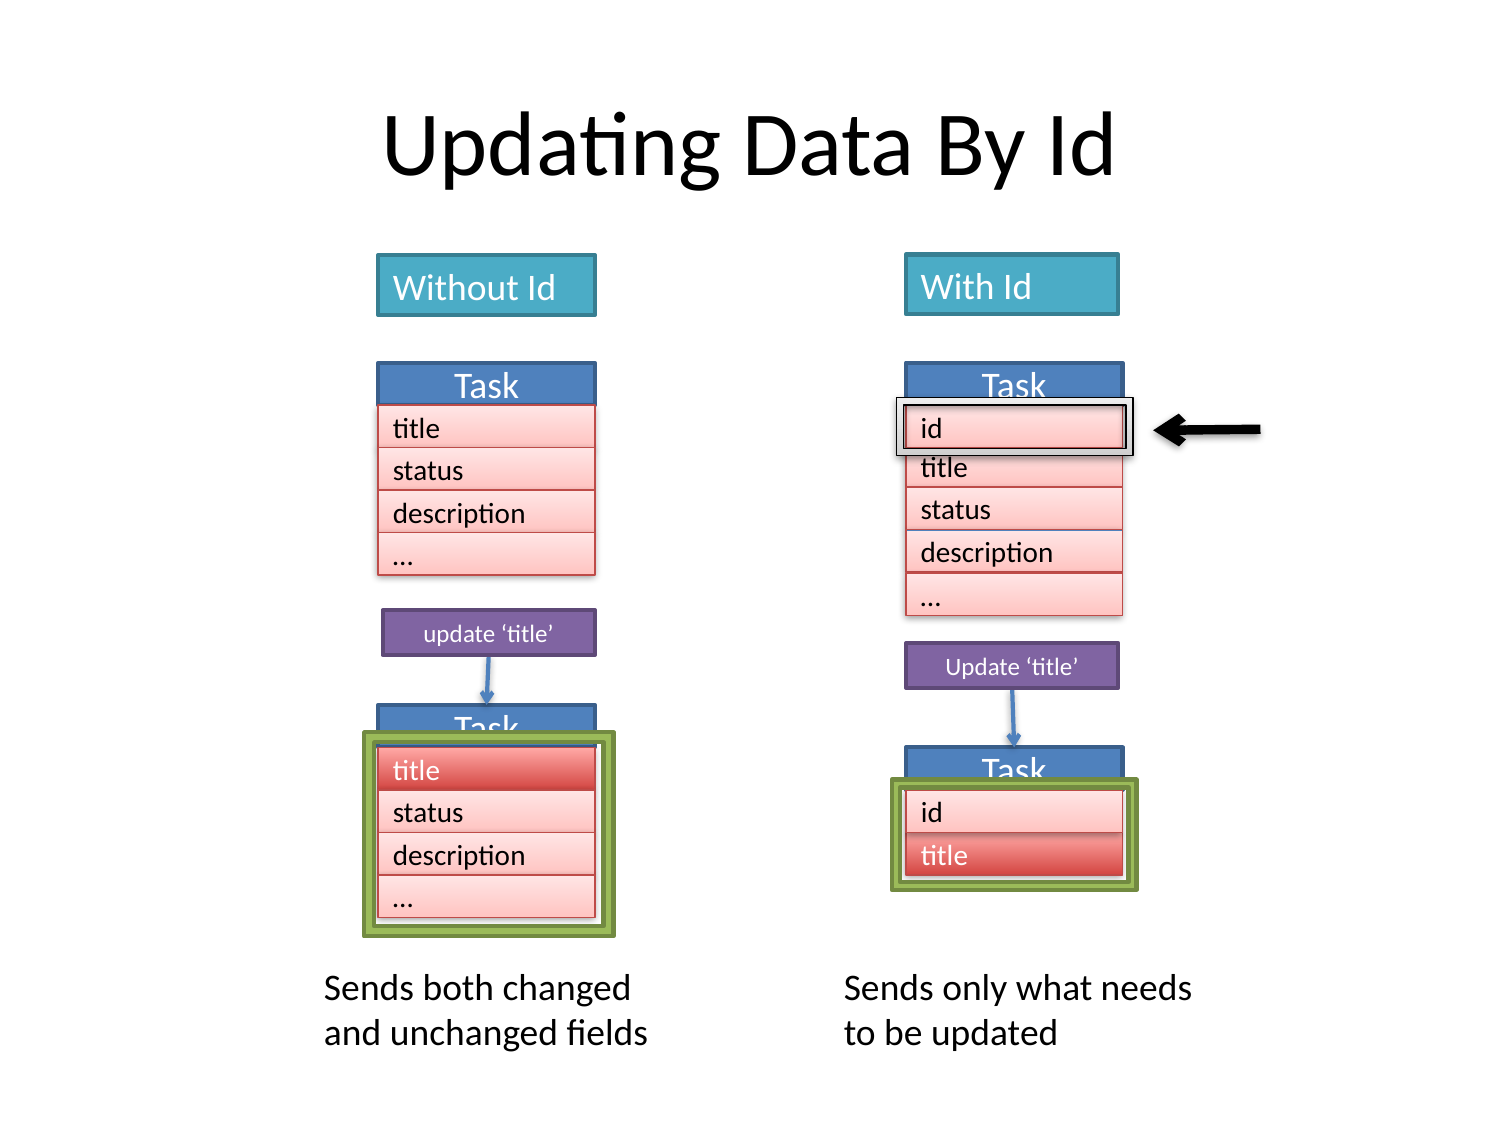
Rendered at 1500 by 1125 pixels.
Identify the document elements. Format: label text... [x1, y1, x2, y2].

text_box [486, 655, 490, 706]
text_box description [377, 489, 596, 532]
text_box With Id [904, 252, 1120, 316]
text_box Without Id [376, 253, 597, 317]
text_box Task [376, 703, 597, 730]
text_box Task [376, 361, 597, 405]
text_box status [905, 486, 1123, 528]
text_box Sends both changed and unchanged fields [309, 956, 664, 1061]
text_box … [905, 572, 1123, 616]
text_box title [377, 404, 596, 447]
text_box title [905, 839, 1123, 876]
text_box status [377, 789, 596, 832]
text_box Update ‘title’ [904, 641, 1120, 690]
text_box [890, 777, 1139, 892]
text_box Sends only what needs to be updated [829, 956, 1220, 1061]
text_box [1011, 688, 1015, 748]
text_box Task [904, 361, 1125, 395]
text_box [896, 397, 1134, 456]
text_box status [377, 447, 596, 489]
text_box description [377, 832, 596, 874]
text_box id [905, 790, 1123, 833]
text_box id [909, 413, 1119, 446]
text_box … [377, 874, 596, 918]
text_box title [377, 747, 596, 789]
text_box [362, 730, 616, 938]
text_box description [905, 529, 1123, 572]
text_box title [905, 465, 1123, 486]
title Updating Data By Id [75, 45, 1425, 233]
text_box update ‘title’ [381, 608, 597, 657]
text_box … [377, 532, 596, 576]
text_box Task [904, 745, 1125, 777]
